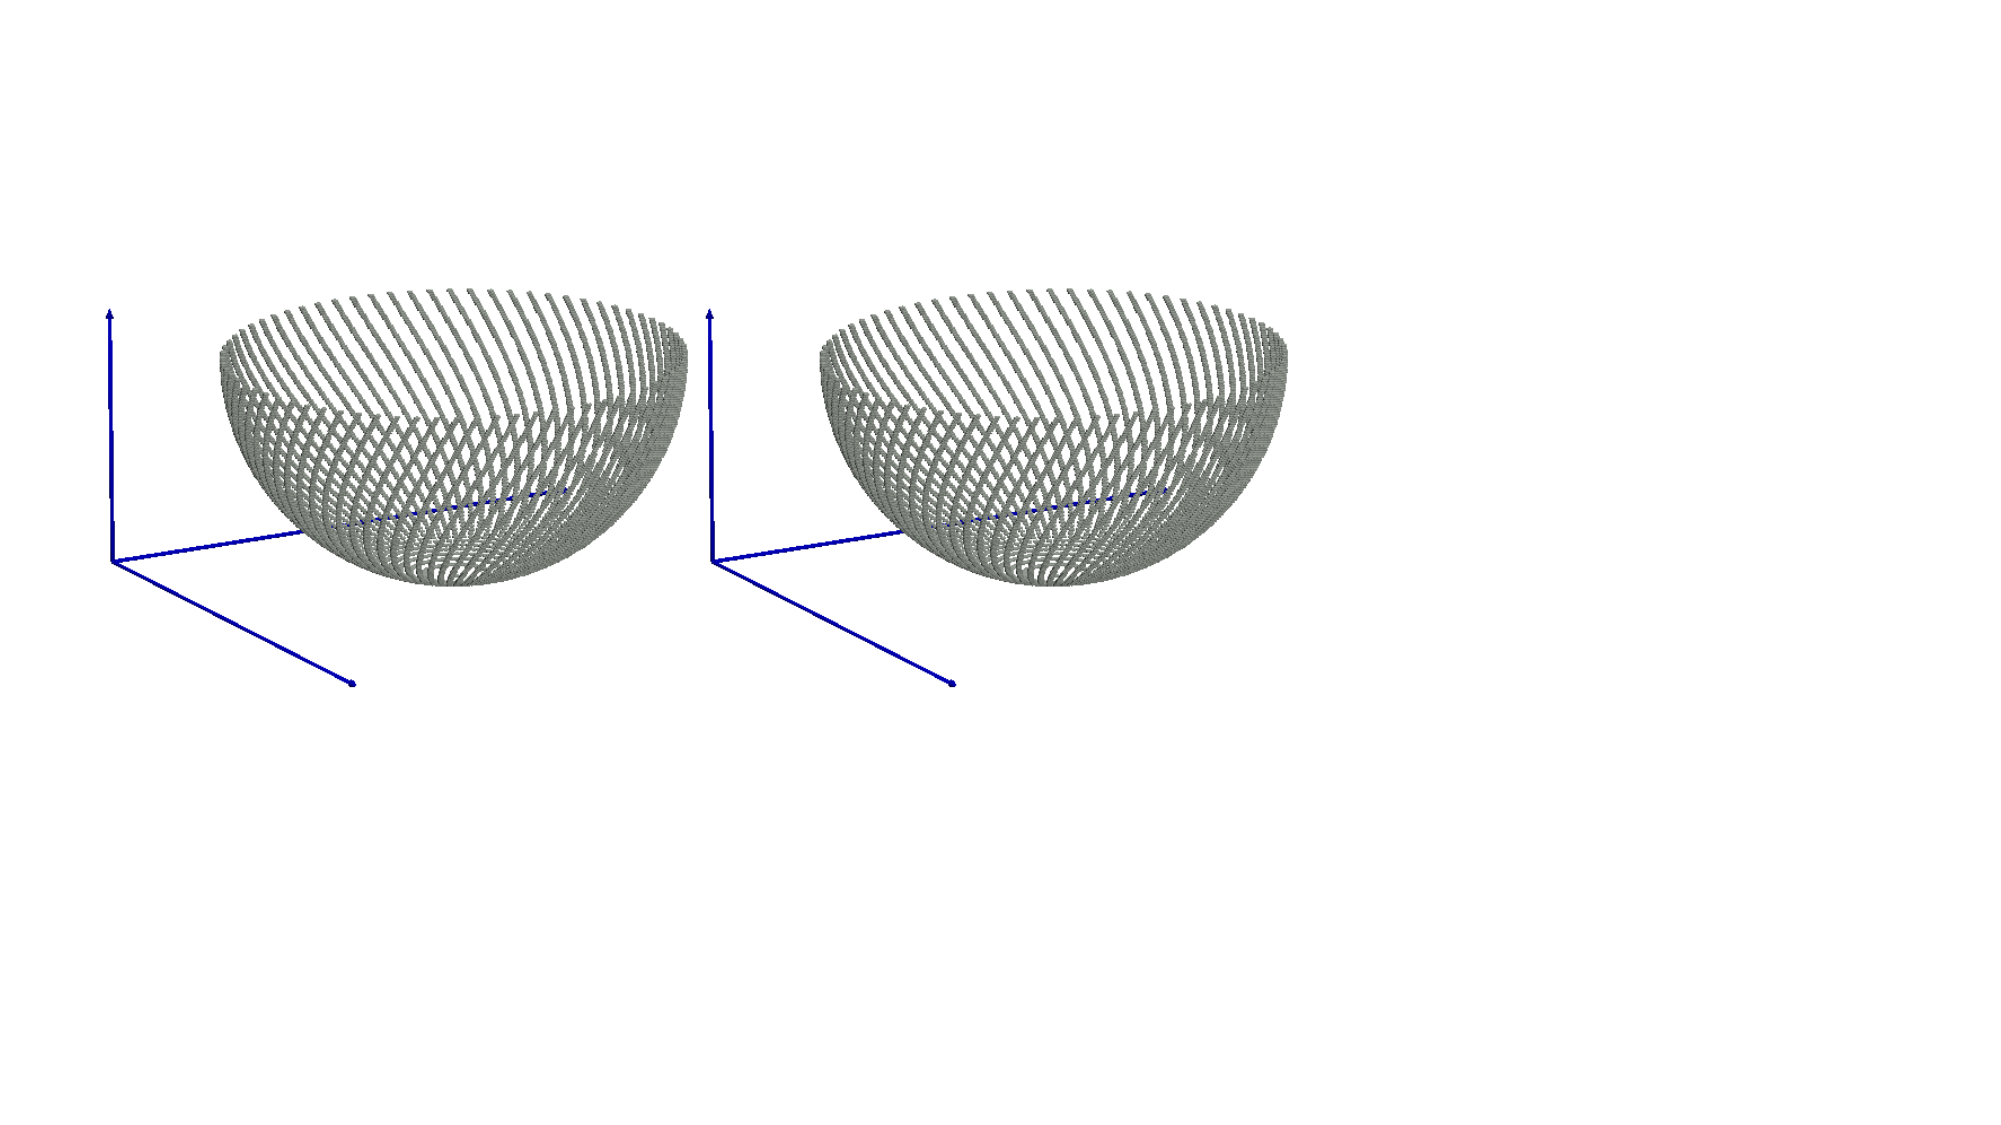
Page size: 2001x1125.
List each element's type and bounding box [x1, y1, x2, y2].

picture [99, 286, 694, 691]
picture [699, 286, 1294, 691]
